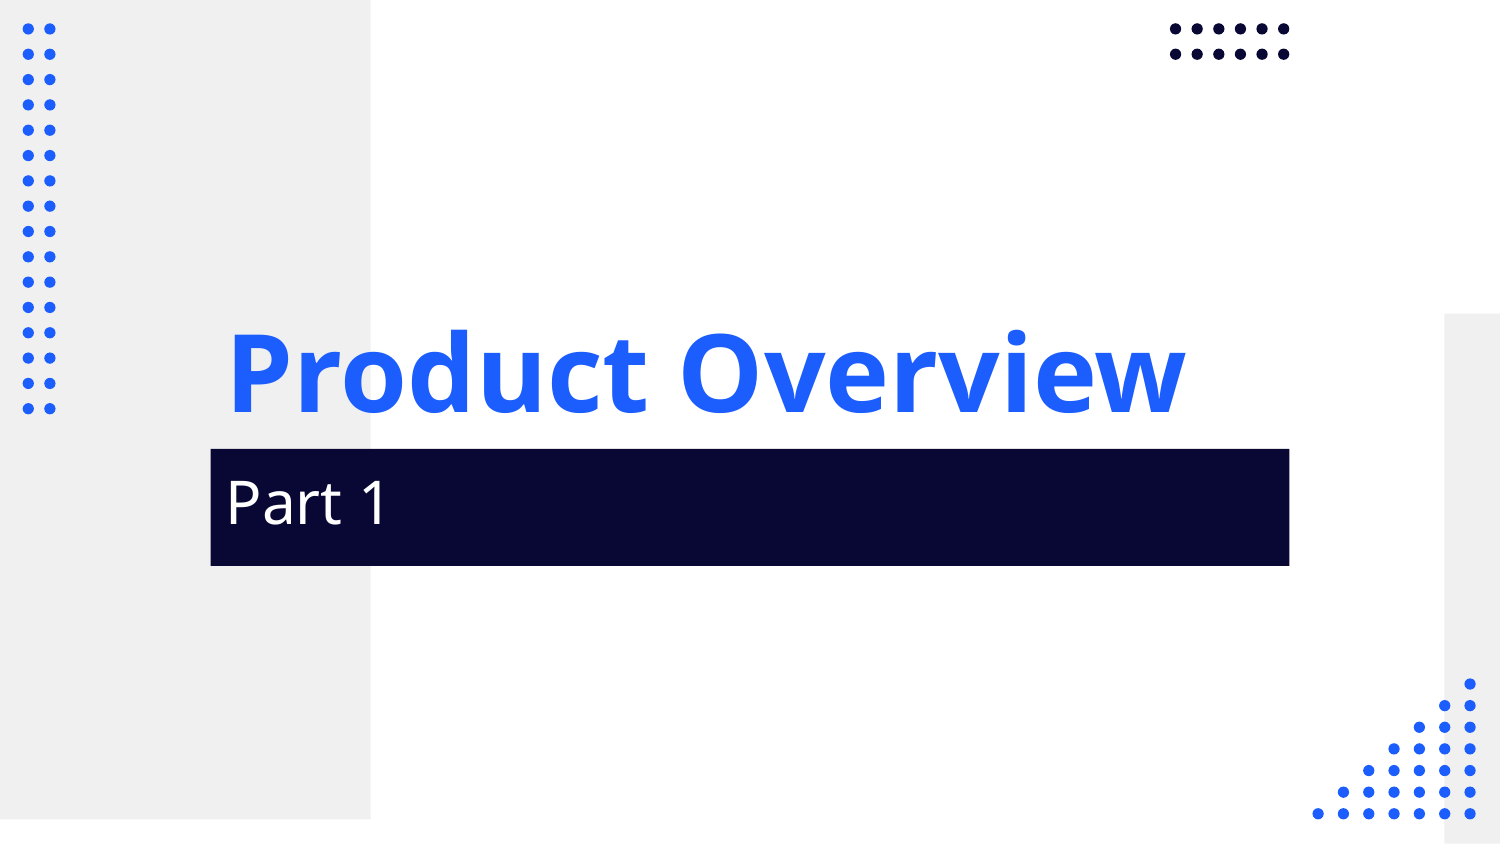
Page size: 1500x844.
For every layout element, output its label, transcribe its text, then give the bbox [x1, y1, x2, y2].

title Product Overview [210, 298, 1428, 449]
subtitle Part 1 [210, 448, 1290, 566]
